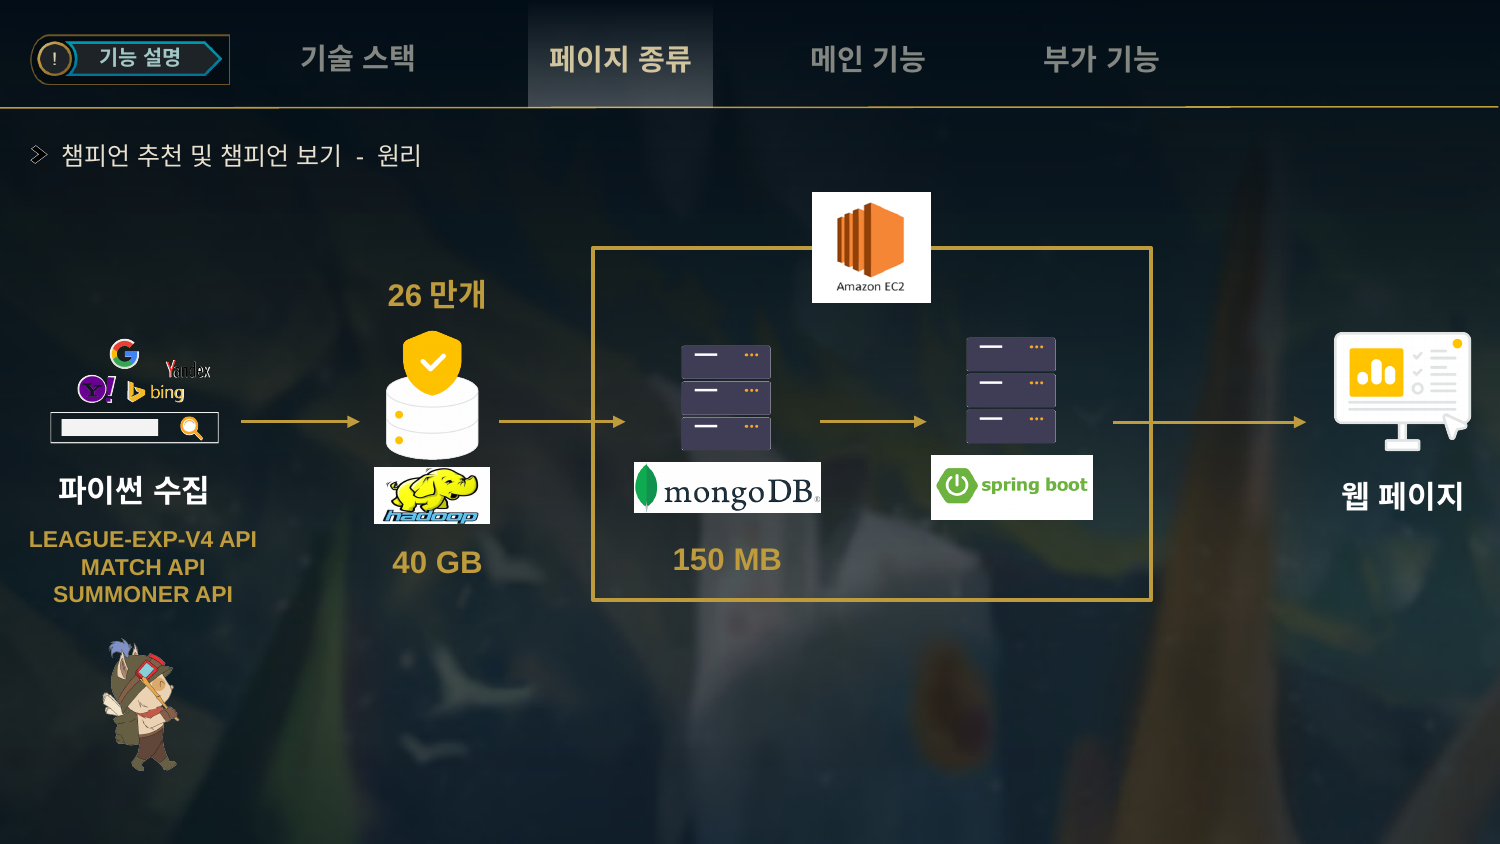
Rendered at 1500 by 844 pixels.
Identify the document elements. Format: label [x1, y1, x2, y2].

text_box [1320, 316, 1487, 532]
picture [0, 0, 1500, 844]
text_box [373, 324, 490, 524]
text_box [931, 327, 1094, 521]
text_box [29, 125, 451, 187]
text_box [633, 335, 821, 513]
text_box [26, 323, 242, 525]
text_box [29, 31, 230, 88]
